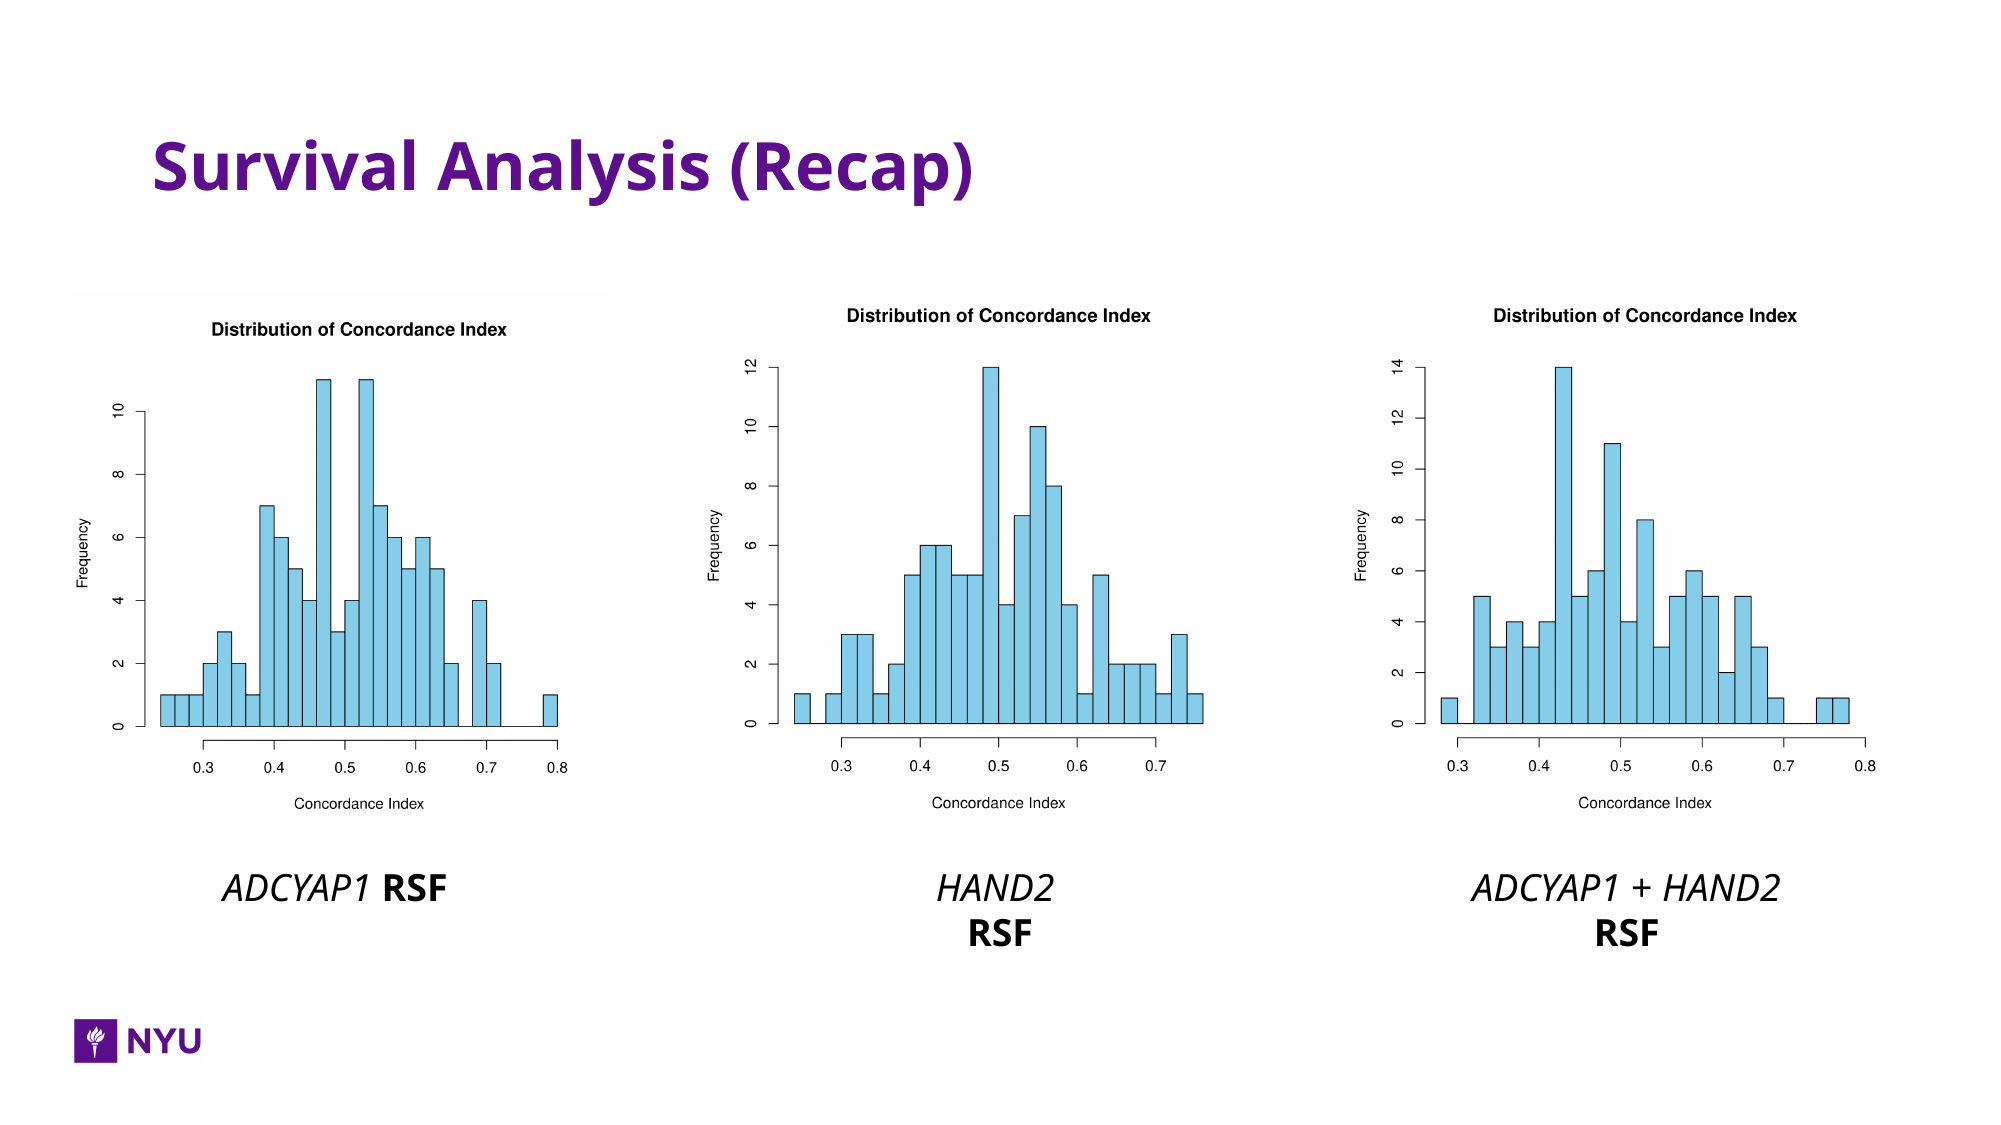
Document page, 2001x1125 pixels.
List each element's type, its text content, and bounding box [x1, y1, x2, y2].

title Survival Analysis (Recap) [137, 59, 1863, 278]
text_box ADCYAP1 RSF [203, 857, 468, 917]
picture [71, 292, 612, 833]
text_box ADCYAP1 + HAND2 RSF [1422, 857, 1831, 962]
picture [702, 276, 1258, 833]
picture [1348, 276, 1905, 833]
picture [71, 1015, 204, 1066]
text_box HAND2 RSF [867, 857, 1132, 962]
